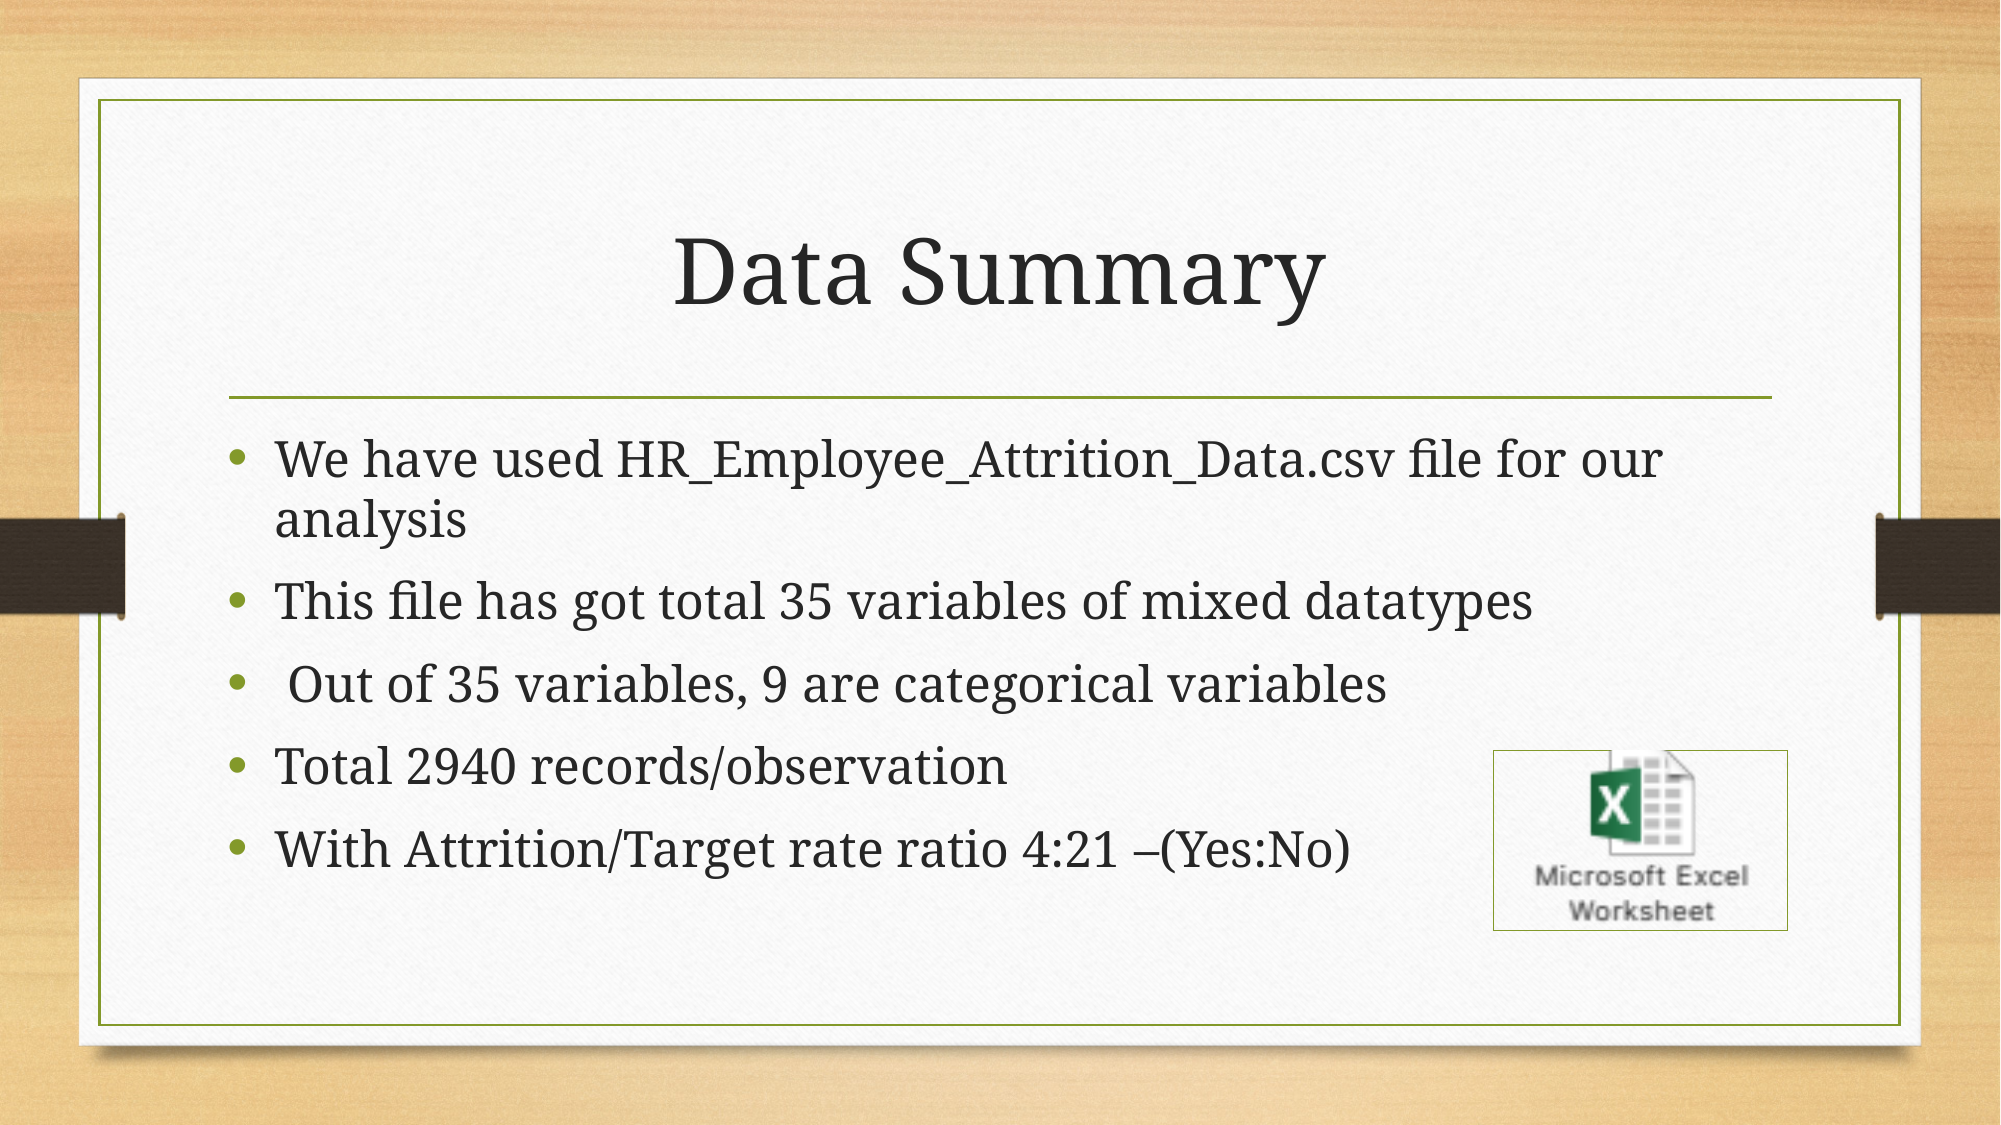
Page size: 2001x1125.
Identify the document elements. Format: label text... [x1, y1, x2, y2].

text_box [1492, 749, 1788, 931]
title Data Summary [212, 161, 1788, 375]
picture [0, 0, 2001, 1125]
list We have used HR_Employee_Attrition_Data.csv file for our analysis This file has got total 35 variables of mixed datatypes Out of 35 variables, 9 are categorical variables Total 2940 records/observation With Attrition/Target rate ratio 4:21 –(Yes:No) [212, 419, 1788, 964]
